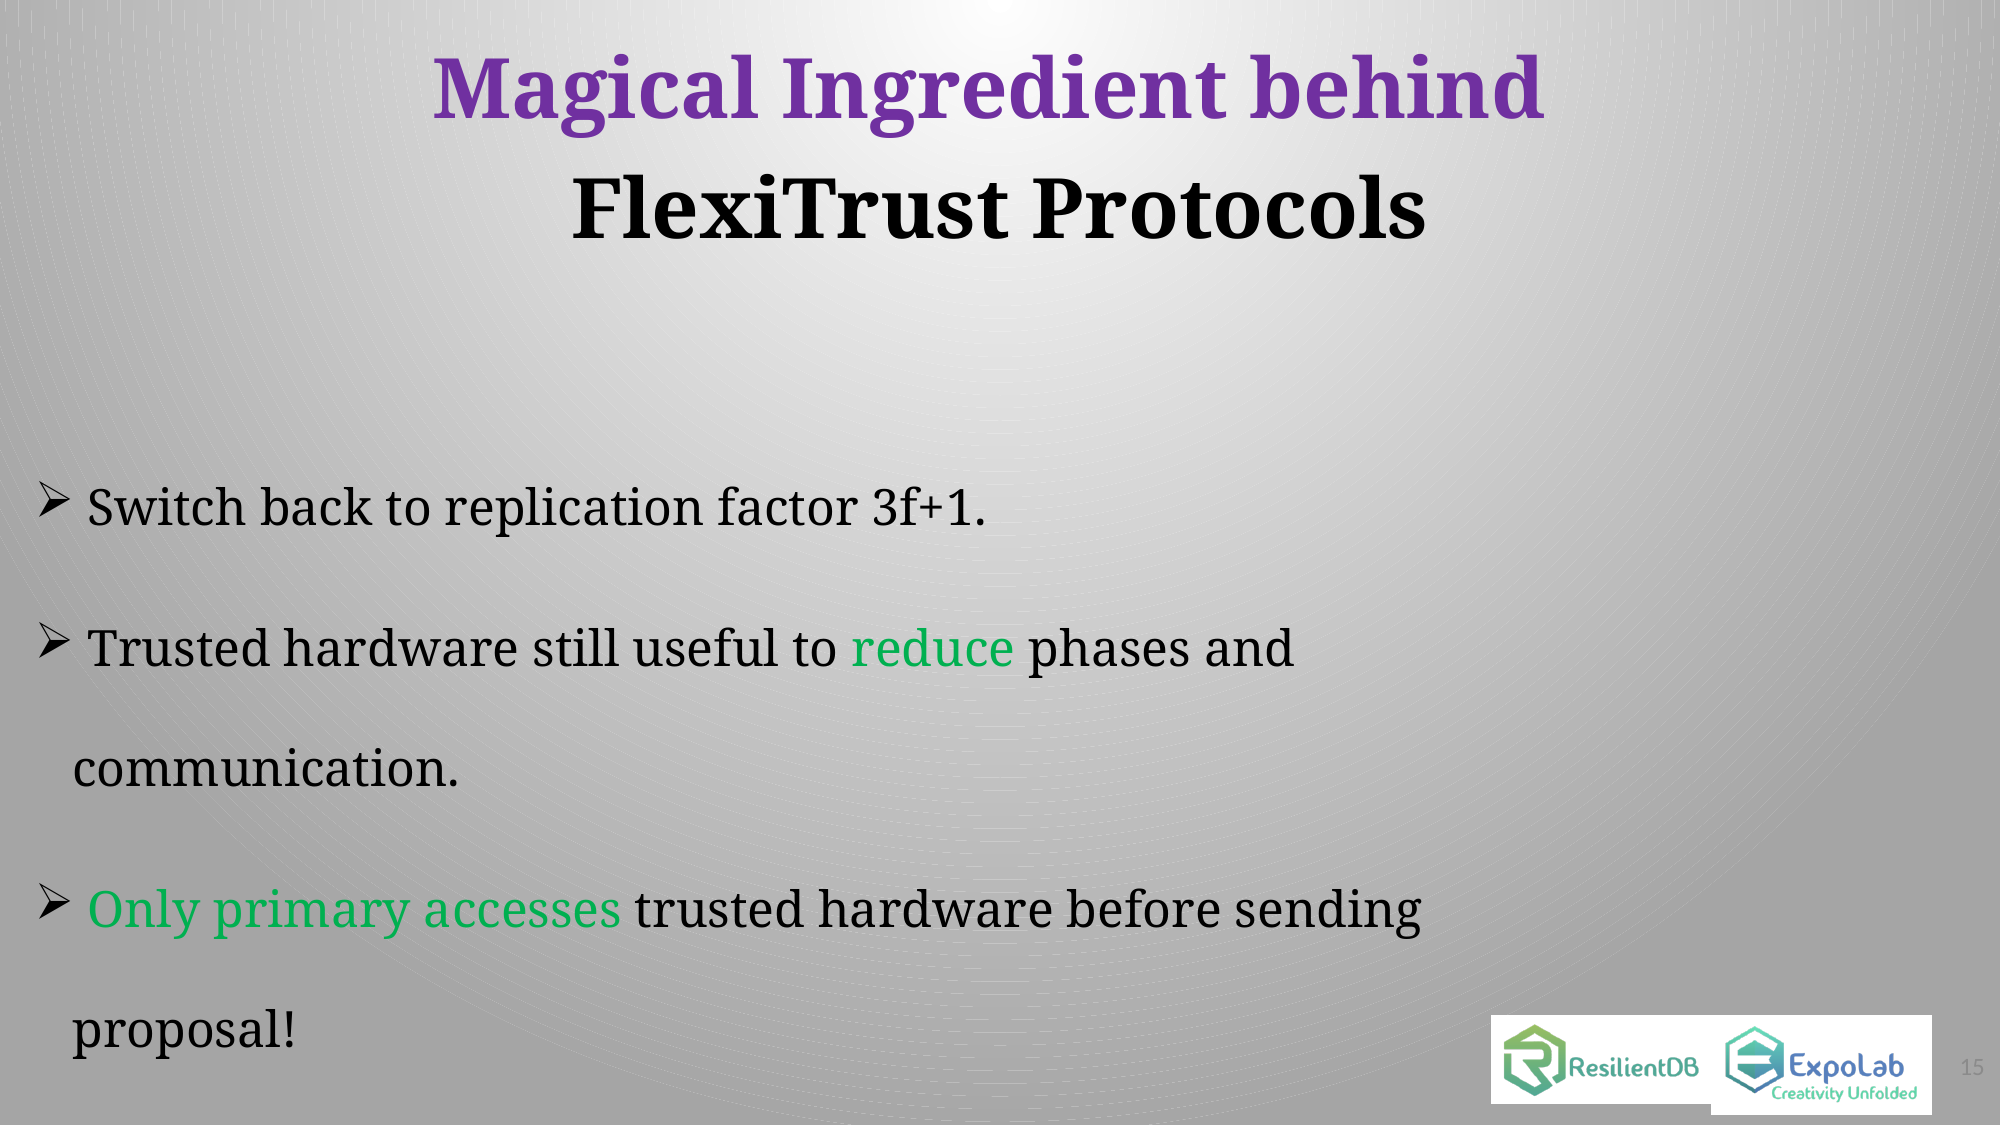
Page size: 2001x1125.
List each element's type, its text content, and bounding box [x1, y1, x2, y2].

picture [1631, 1015, 1932, 1115]
text_box Switch back to replication factor 3f+1. Trusted hardware still useful to reduce phases and communication. Only primary accesses trusted hardware before sending proposal! Throughput per hardware more than Trusted-BFT. [19, 408, 1631, 1125]
title Magical Ingredient behind FlexiTrust Protocols [0, 10, 2000, 260]
slide_number 15 [1745, 1035, 2000, 1096]
